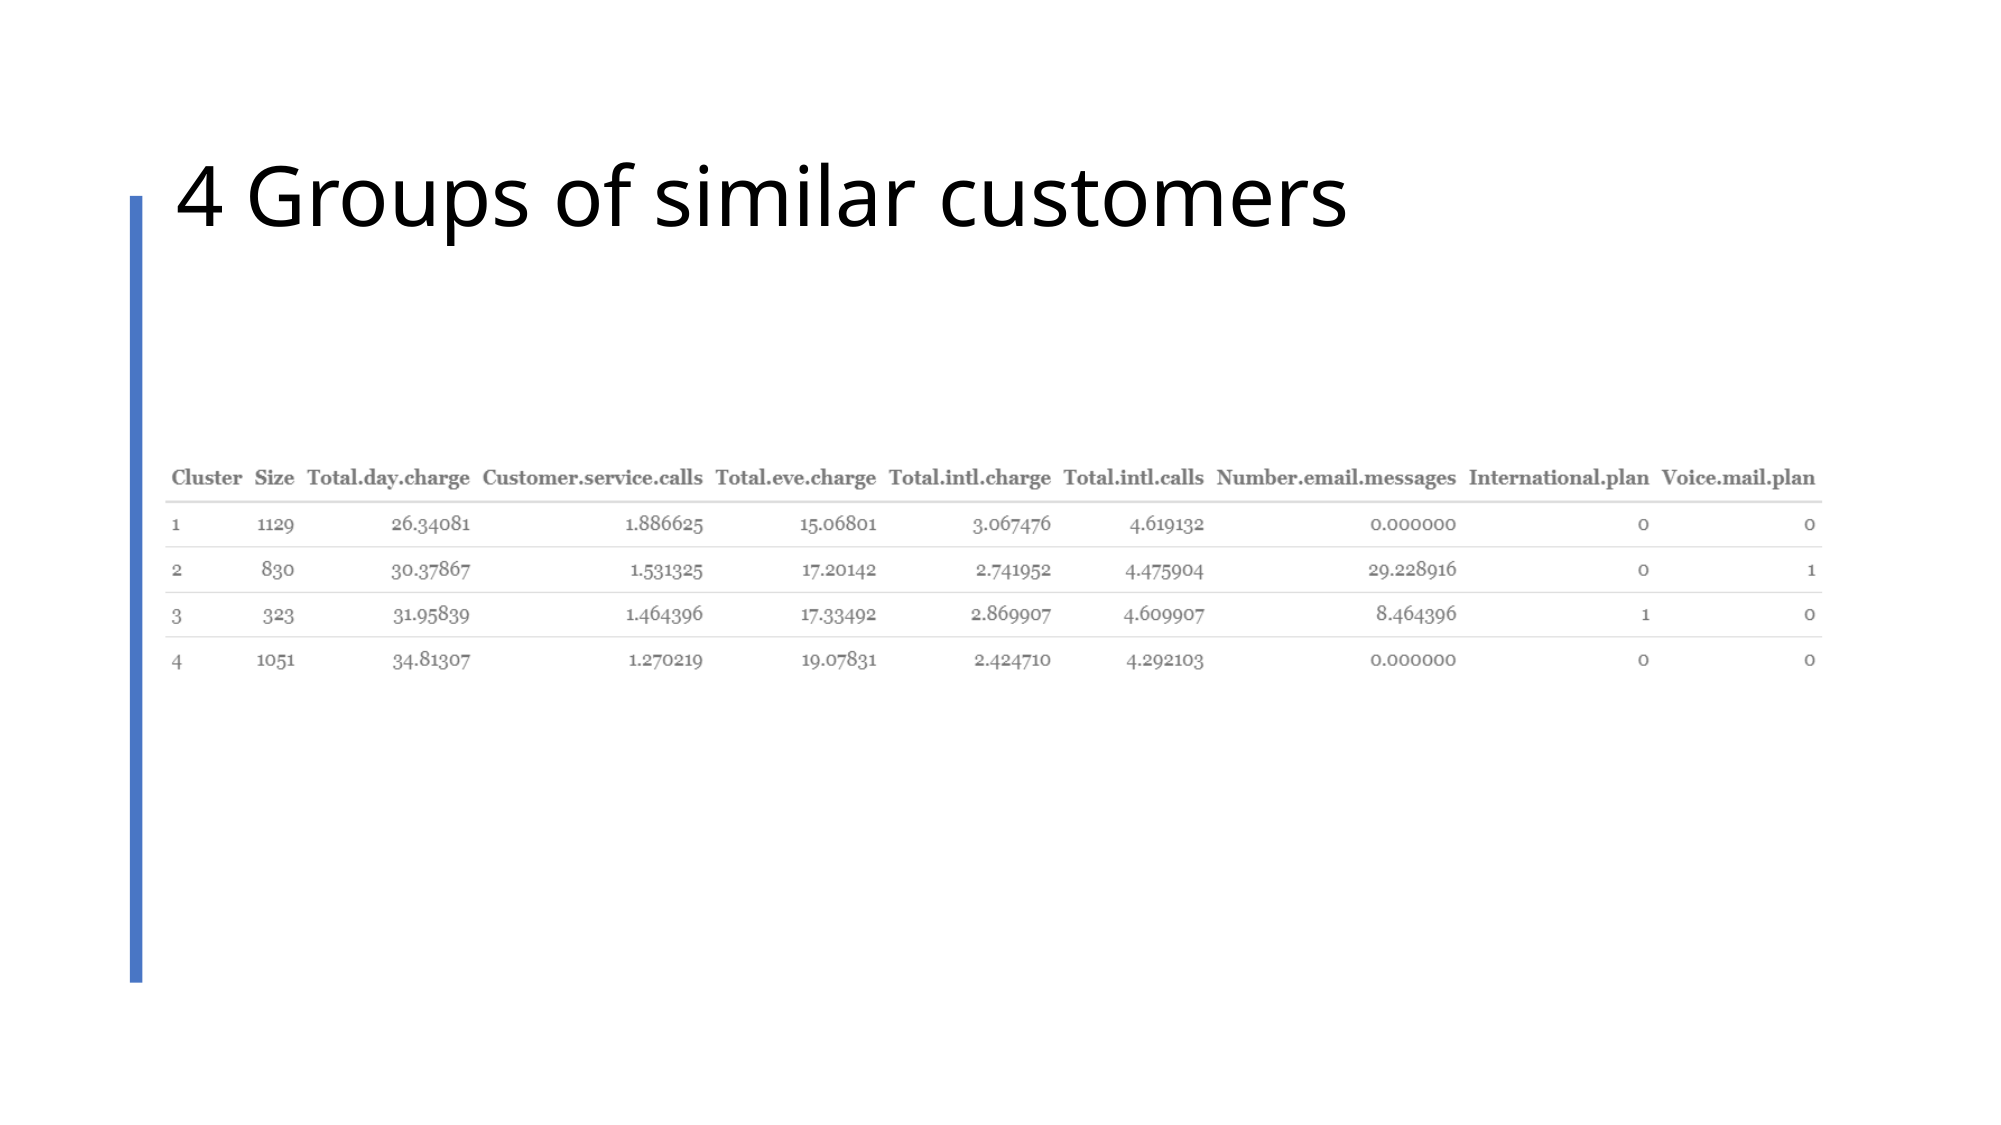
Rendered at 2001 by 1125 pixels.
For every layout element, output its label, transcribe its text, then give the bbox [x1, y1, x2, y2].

picture [161, 460, 1839, 693]
title 4 Groups of similar customers [161, 0, 1681, 253]
